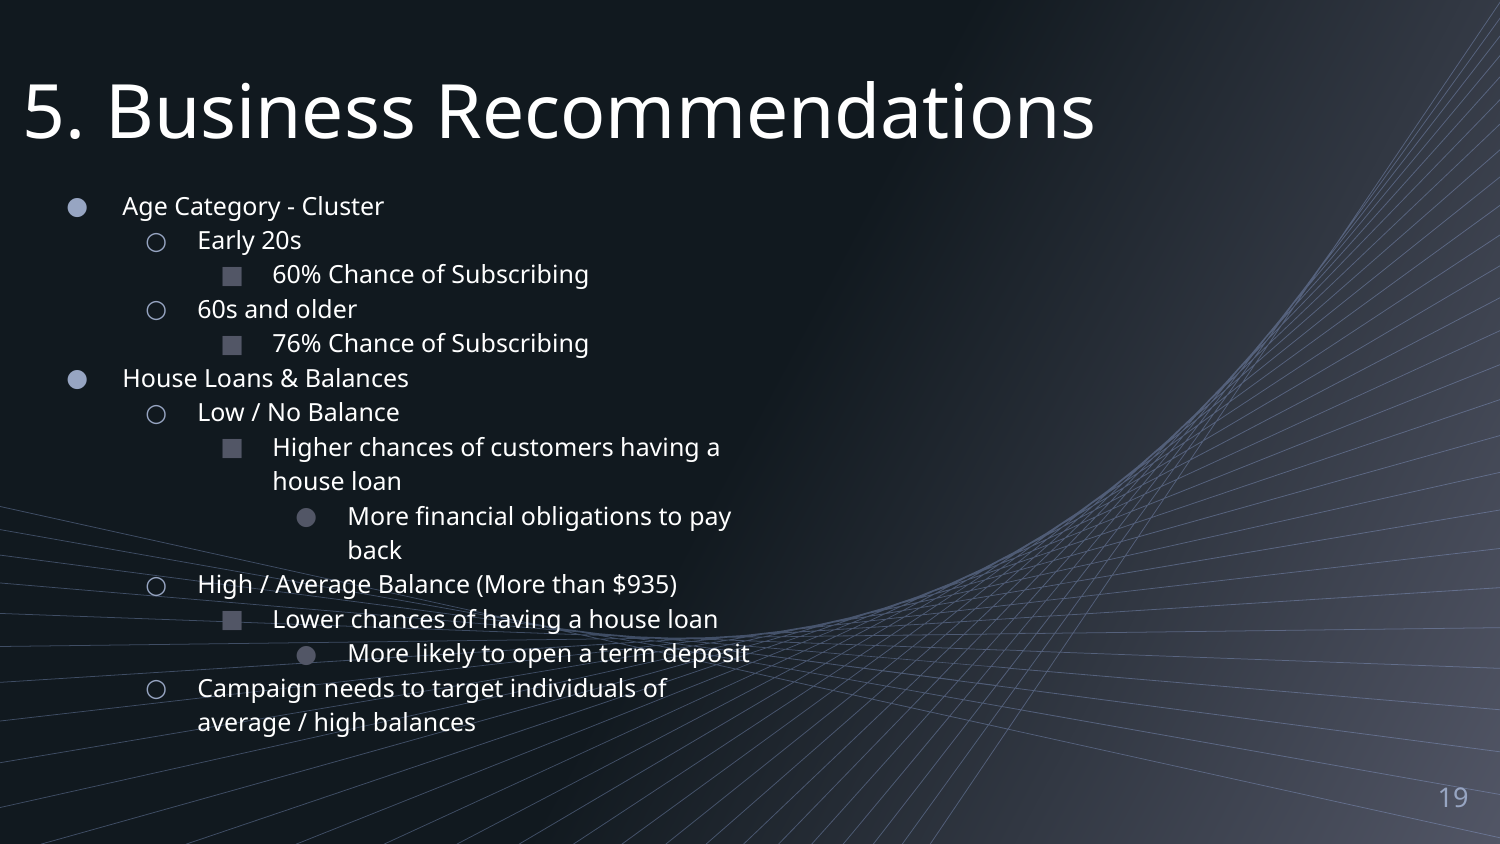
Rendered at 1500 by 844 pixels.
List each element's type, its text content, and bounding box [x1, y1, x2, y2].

slide_number 19 [1378, 766, 1469, 832]
text_box Age Category - Cluster Early 20s 60% Chance of Subscribing 60s and older 76% Chance of Subscribing House Loans & Balances Low / No Balance Higher chances of customers having a house loan More financial obligations to pay back High / Average Balance (More than $935) Lower chances of having a house loan More likely to open a term deposit Campaign needs to target individuals of average / high balances [47, 185, 782, 777]
title 5. Business Recommendations [22, 38, 1133, 155]
